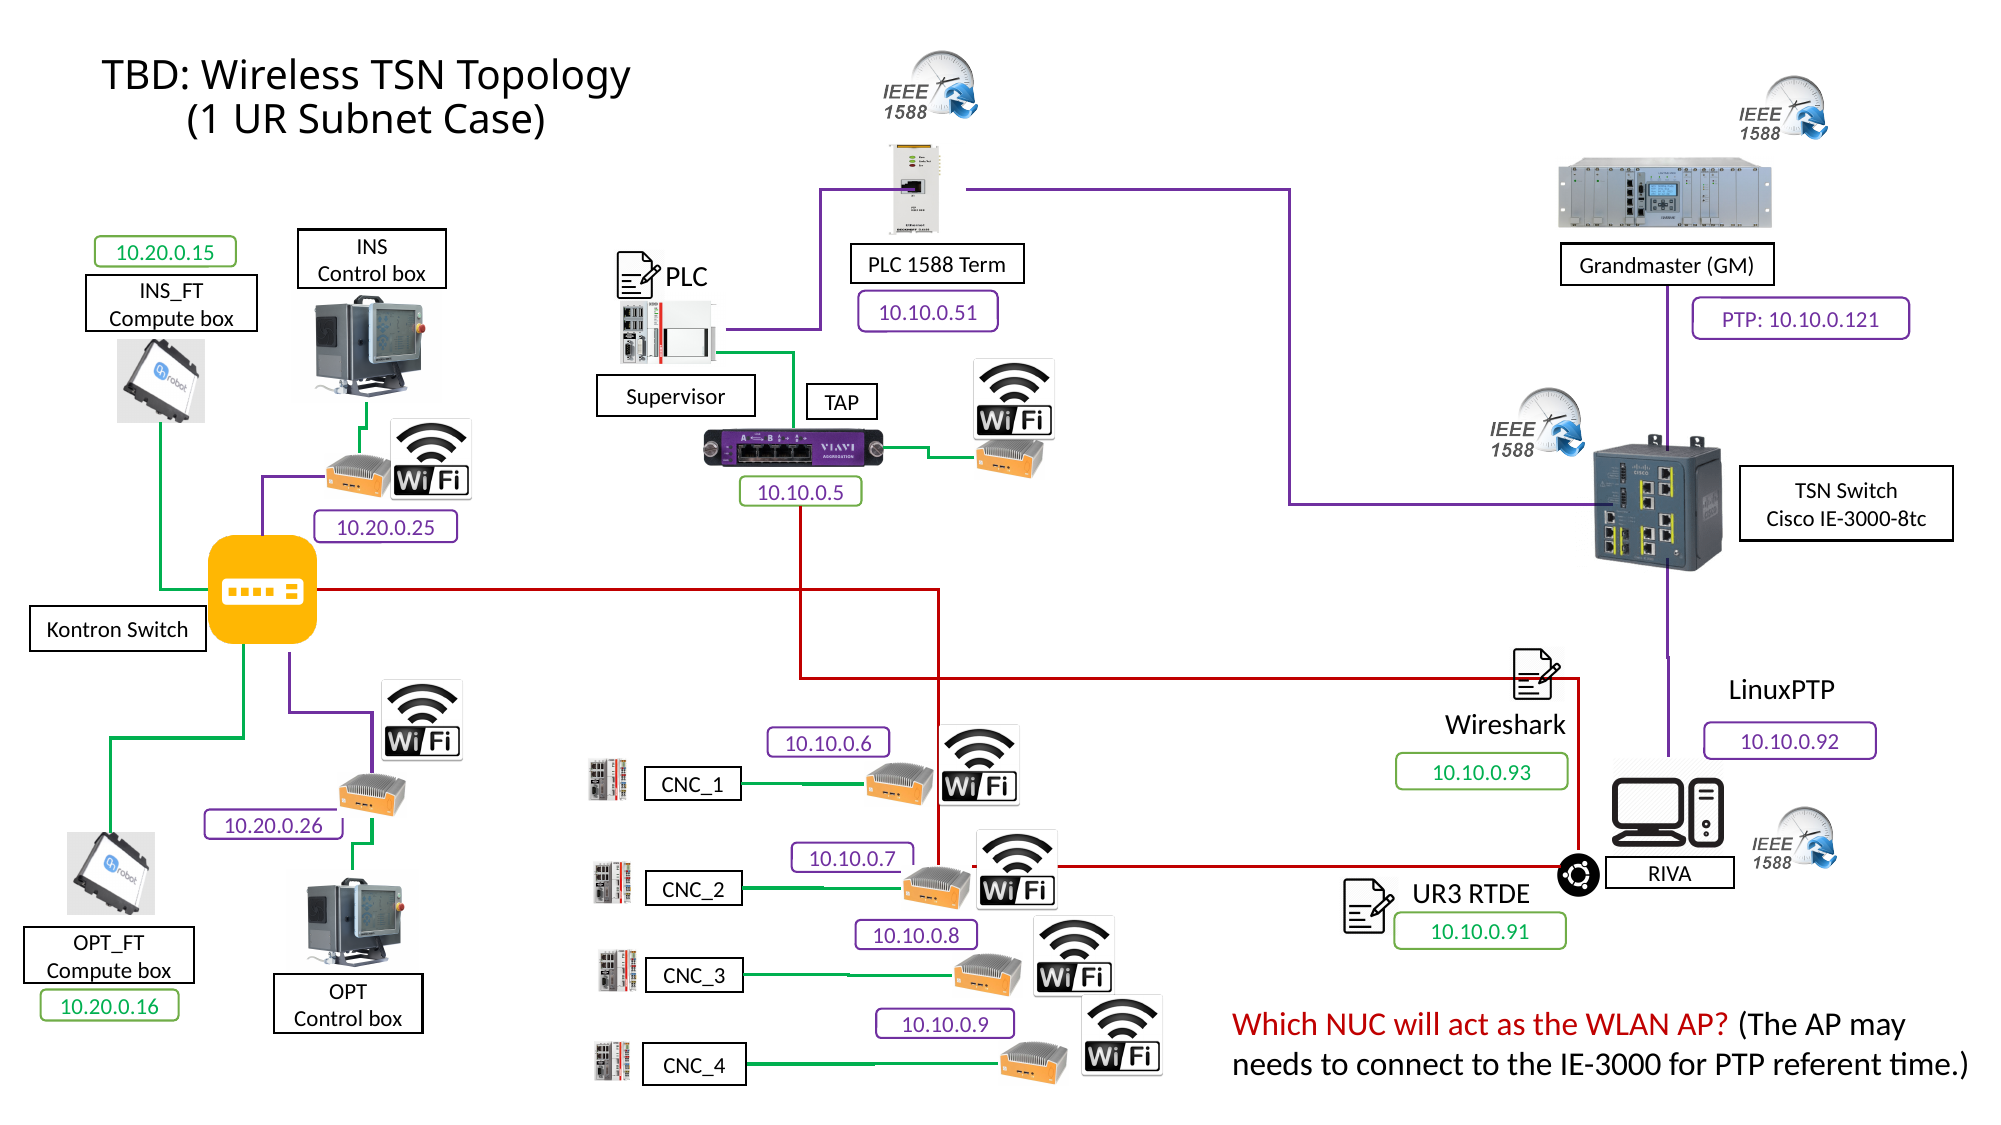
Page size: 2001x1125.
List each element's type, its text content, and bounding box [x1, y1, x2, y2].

text_box 10.10.0.7 [790, 867, 901, 873]
text_box INS_FT Compute box [85, 274, 258, 332]
picture [883, 50, 978, 119]
picture [286, 869, 419, 972]
text_box PTP: 10.10.0.121 [1691, 296, 1911, 340]
picture [613, 249, 726, 367]
text_box OPT_FT Compute box [23, 926, 195, 984]
text_box 10.10.0.8 [854, 918, 979, 951]
text_box 10.10.0.92 [1703, 721, 1877, 760]
text_box CNC_3 [645, 957, 744, 993]
picture [952, 952, 1023, 998]
picture [378, 676, 466, 764]
text_box 10.10.0.91 [1393, 913, 1567, 950]
text_box LinuxPTP [1713, 662, 1861, 713]
text_box 10.20.0.25 [317, 509, 459, 544]
text_box 10.10.0.5 [738, 475, 863, 507]
picture [291, 285, 442, 403]
picture [703, 428, 884, 467]
picture [1739, 75, 1828, 140]
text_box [337, 424, 387, 432]
picture [67, 832, 155, 915]
text_box PLC 1588 Term [915, 243, 965, 284]
text_box OPT Control box [273, 973, 424, 1034]
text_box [262, 476, 325, 536]
text_box TSN Switch Cisco IE-3000-8tc [1759, 465, 1954, 542]
picture [117, 339, 205, 423]
picture [208, 535, 317, 644]
picture [592, 867, 634, 904]
picture [597, 948, 639, 992]
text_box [883, 447, 975, 458]
picture [1509, 646, 1565, 702]
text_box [101, 481, 262, 530]
picture [970, 355, 1058, 480]
text_box Wireshark [1561, 698, 1613, 748]
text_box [316, 589, 1017, 867]
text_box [335, 833, 389, 854]
text_box 10.10.0.93 [1561, 751, 1569, 791]
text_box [725, 189, 915, 330]
picture [1553, 849, 1604, 901]
picture [1555, 155, 1774, 230]
picture [886, 143, 966, 236]
picture [864, 721, 1023, 809]
text_box TAP [806, 383, 878, 420]
picture [593, 1040, 633, 1081]
picture [1612, 757, 1724, 868]
picture [1490, 387, 1759, 604]
picture [336, 772, 407, 818]
picture [1752, 806, 1837, 869]
picture [1339, 876, 1399, 936]
text_box INS Control box [297, 228, 447, 289]
text_box RIVA [1605, 856, 1735, 889]
picture [324, 415, 475, 503]
text_box CNC_4 [642, 1042, 747, 1086]
text_box Supervisor [596, 374, 716, 417]
picture [973, 826, 1166, 1079]
text_box 10.20.0.15 [93, 235, 237, 268]
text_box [1362, 589, 1561, 867]
text_box 10.20.0.26 [203, 808, 316, 840]
text_box PLC [665, 249, 725, 292]
text_box Kontron Switch [29, 605, 207, 652]
picture [901, 865, 972, 911]
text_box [1017, 288, 1362, 1067]
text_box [965, 189, 1614, 505]
text_box Grandmaster (GM) [1614, 242, 1775, 286]
text_box 10.20.0.16 [39, 988, 180, 1022]
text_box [82, 671, 272, 805]
text_box 10.10.0.9 [875, 1007, 1016, 1039]
picture [998, 1040, 1069, 1086]
text_box TBD: Wireless TSN Topology (1 UR Subnet Case) [59, 45, 674, 150]
text_box Which NUC will act as the WLAN AP? (The AP may needs to connect to the IE-3000 for PTP referent time.) [1217, 994, 1991, 1090]
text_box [716, 351, 793, 428]
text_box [270, 670, 392, 754]
text_box CNC_2 [645, 870, 743, 906]
text_box UR3 RTDE [1397, 867, 1565, 917]
text_box 10.10.0.51 [859, 289, 965, 333]
